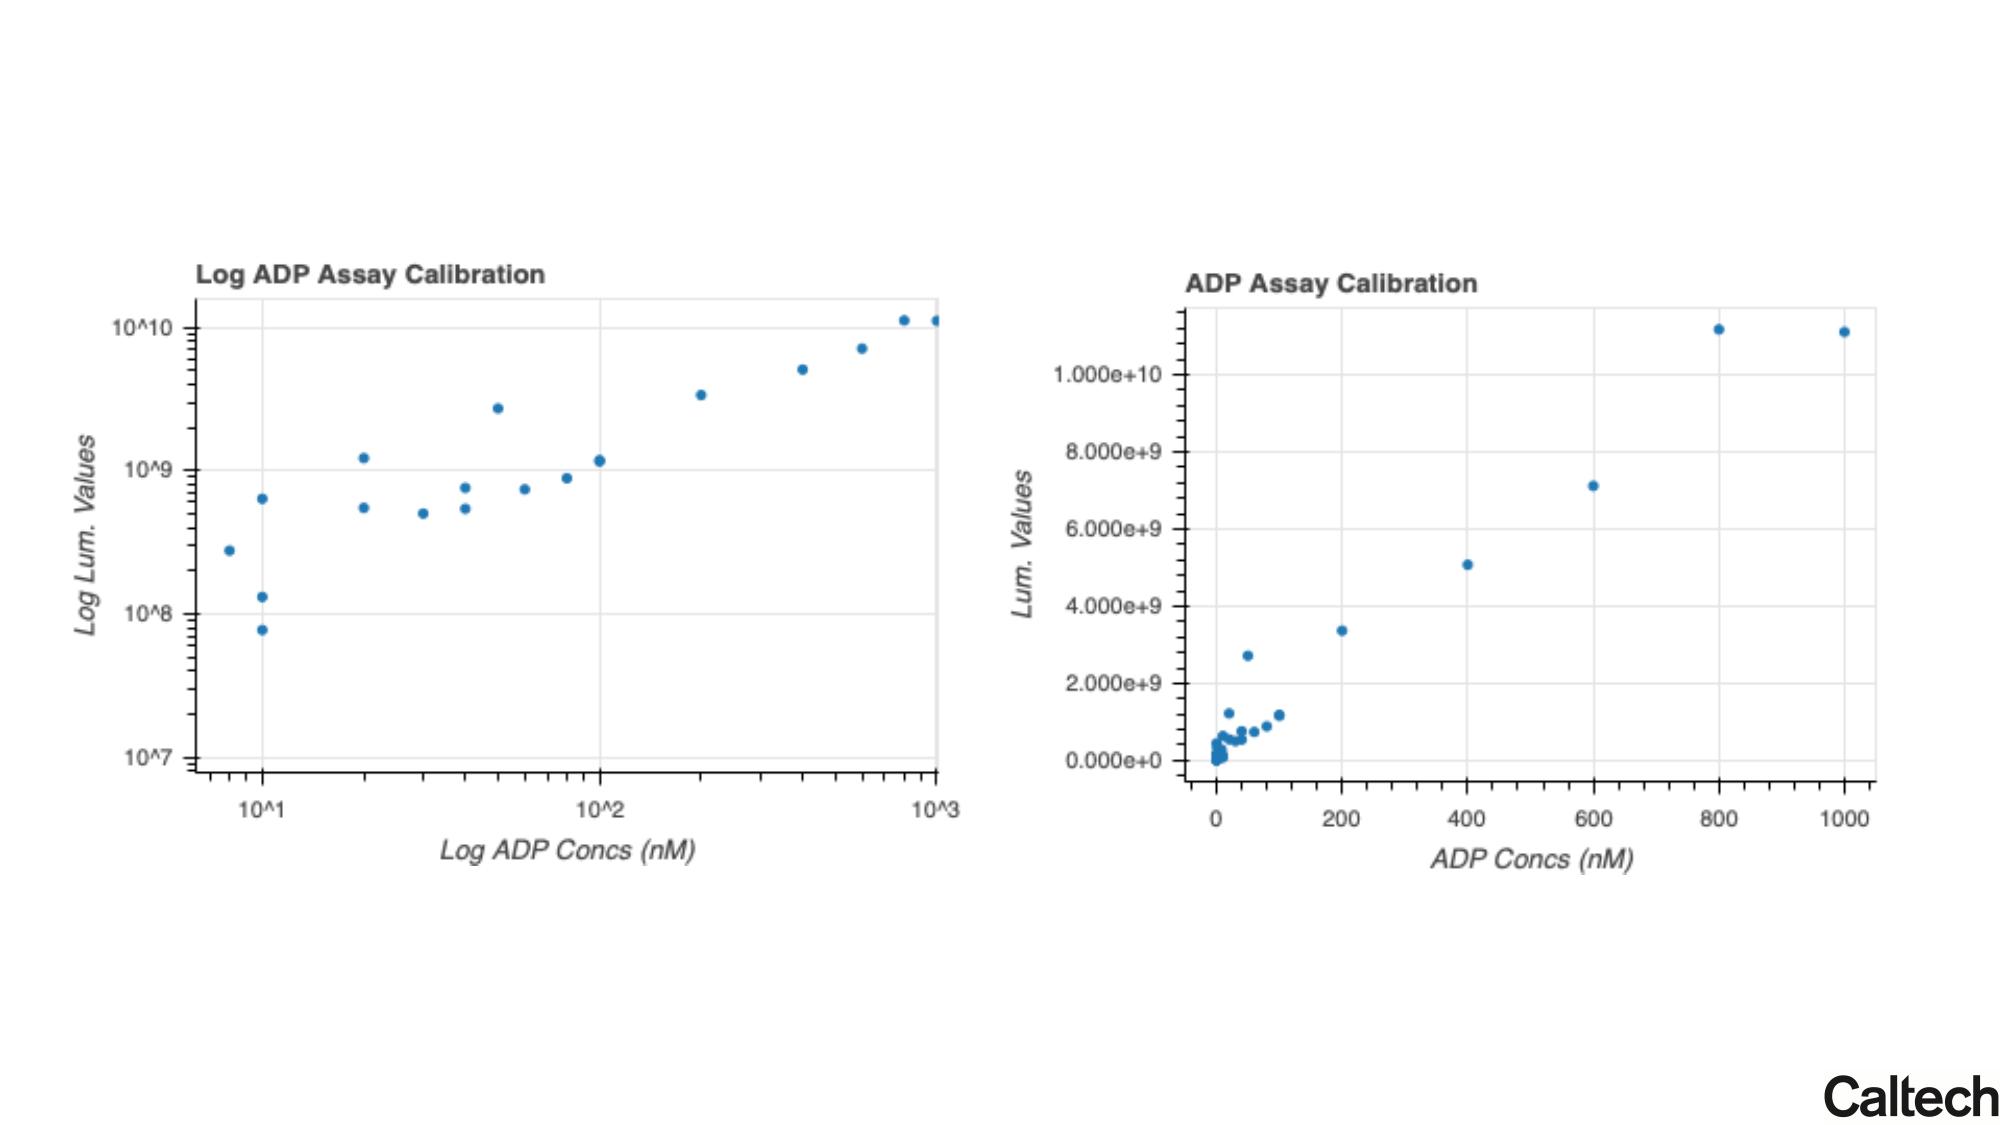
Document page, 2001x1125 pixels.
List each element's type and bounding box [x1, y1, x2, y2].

picture [1823, 1068, 2000, 1125]
picture [62, 240, 1938, 875]
